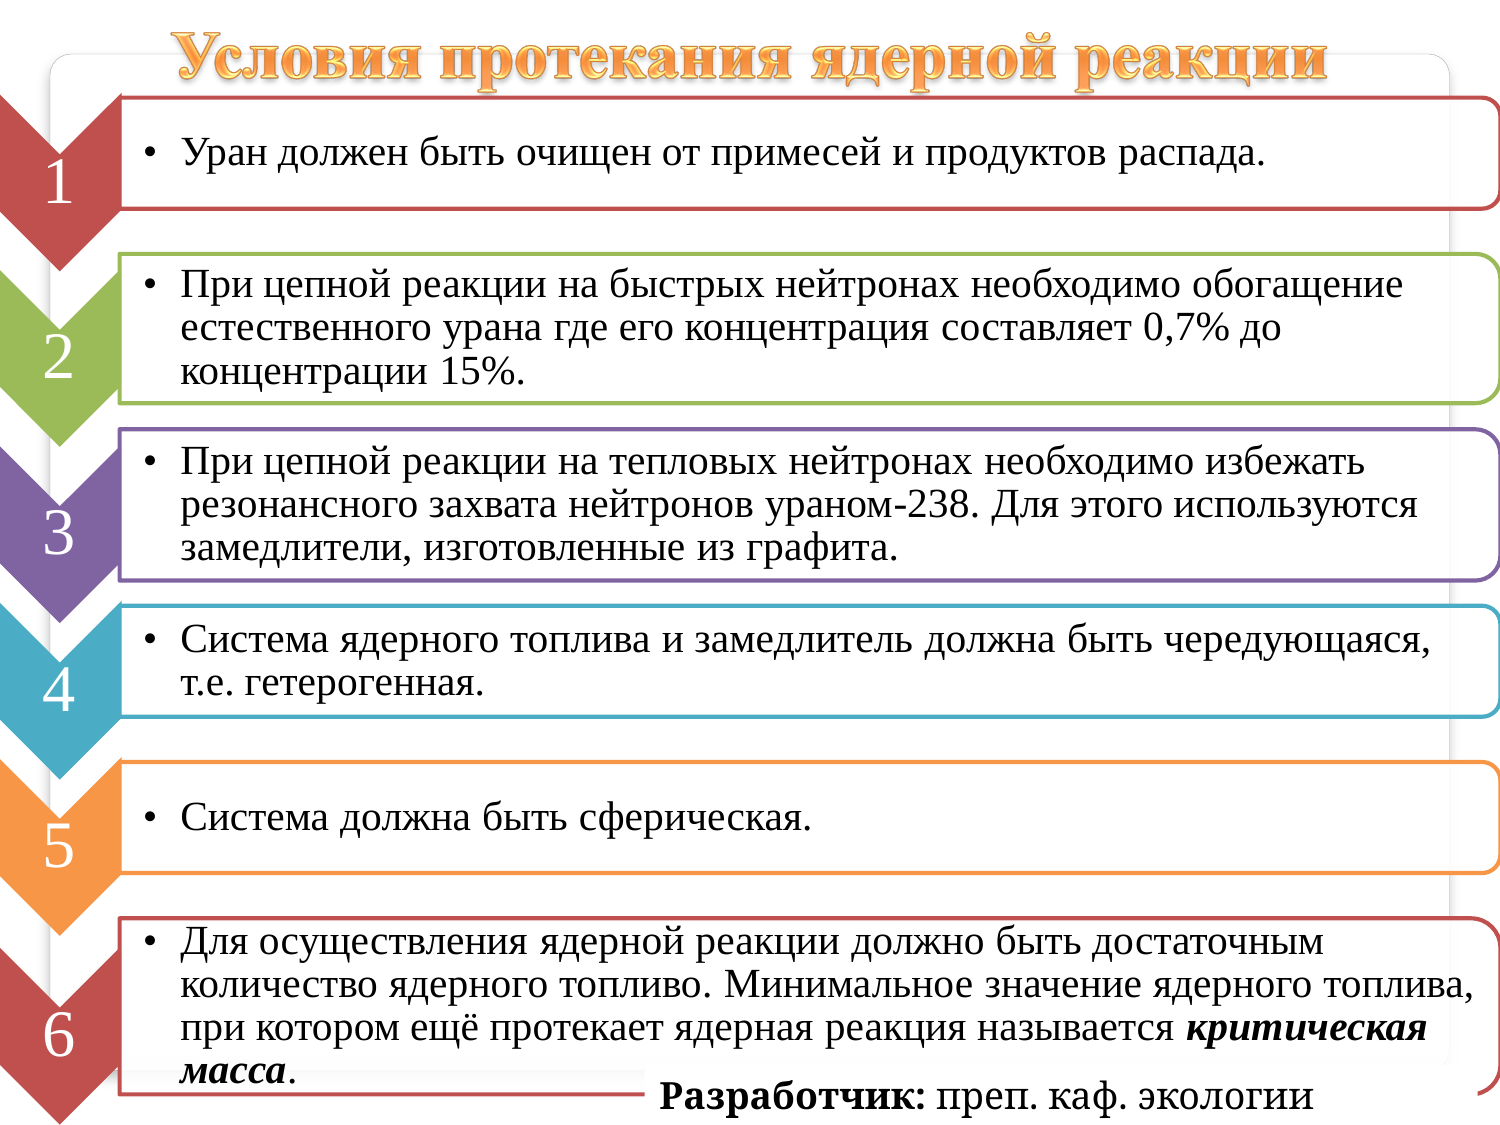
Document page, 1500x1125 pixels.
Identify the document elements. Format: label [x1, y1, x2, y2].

text_box [0, 0, 1500, 1125]
